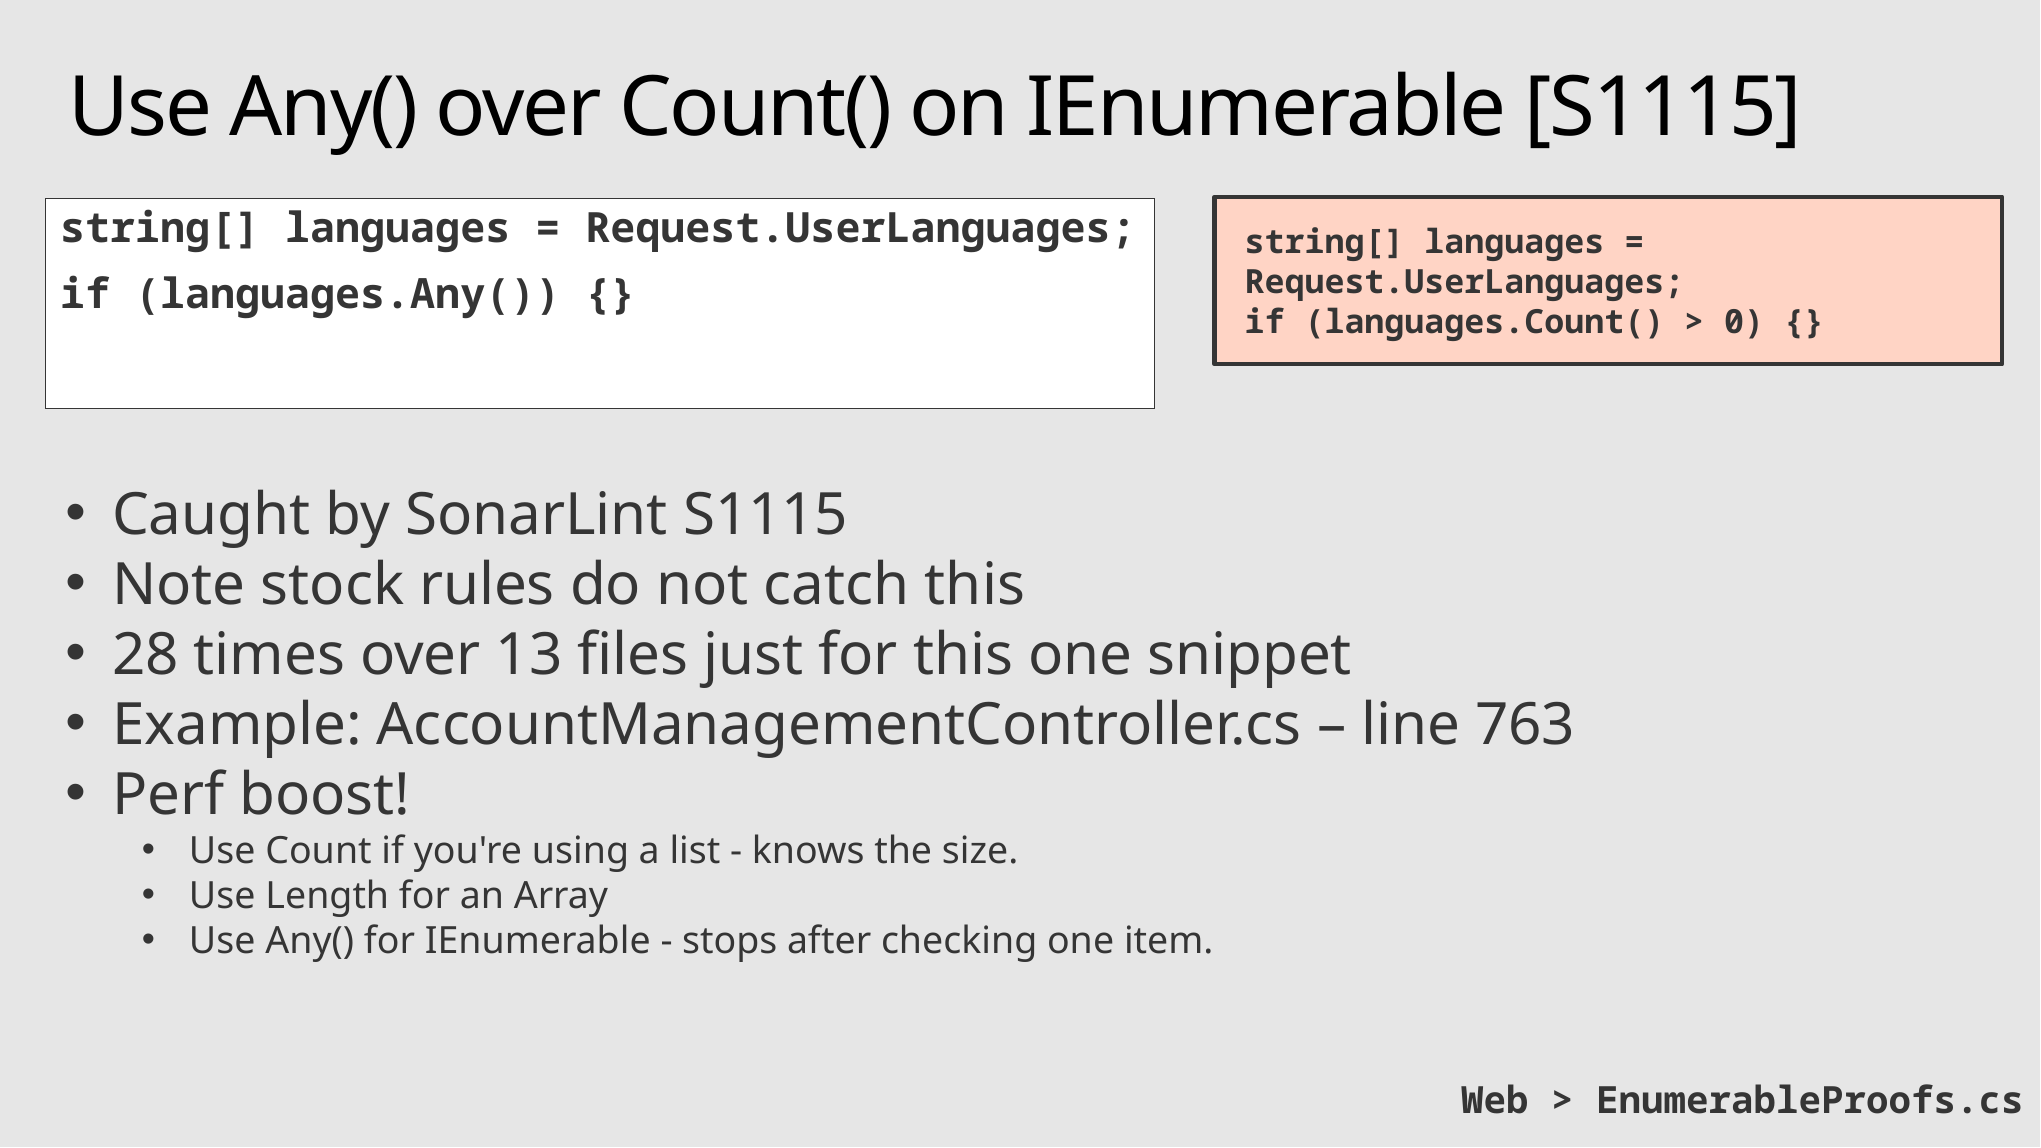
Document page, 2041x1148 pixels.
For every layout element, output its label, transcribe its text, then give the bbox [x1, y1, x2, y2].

text_box string[] languages = Request.UserLanguages; if (languages.Count() > 0) {} [1214, 196, 2003, 365]
text_box Web > EnumerableProofs.cs [1446, 1068, 2039, 1129]
title Use Any() over Count() on IEnumerable [S1115] [45, 48, 1996, 199]
text_box Caught by SonarLint S1115 Note stock rules do not catch this 28 times over 13 files just for this one snippet Example: AccountManagementController.cs – line 763 Perf boost! Use Count if you're using a list - knows the size. Use Length for an Array Use Any() for IEnumerable - stops after checking one item. [50, 468, 1591, 1039]
text_box string[] languages = Request.UserLanguages; if (languages.Any()) {} [45, 198, 1155, 409]
